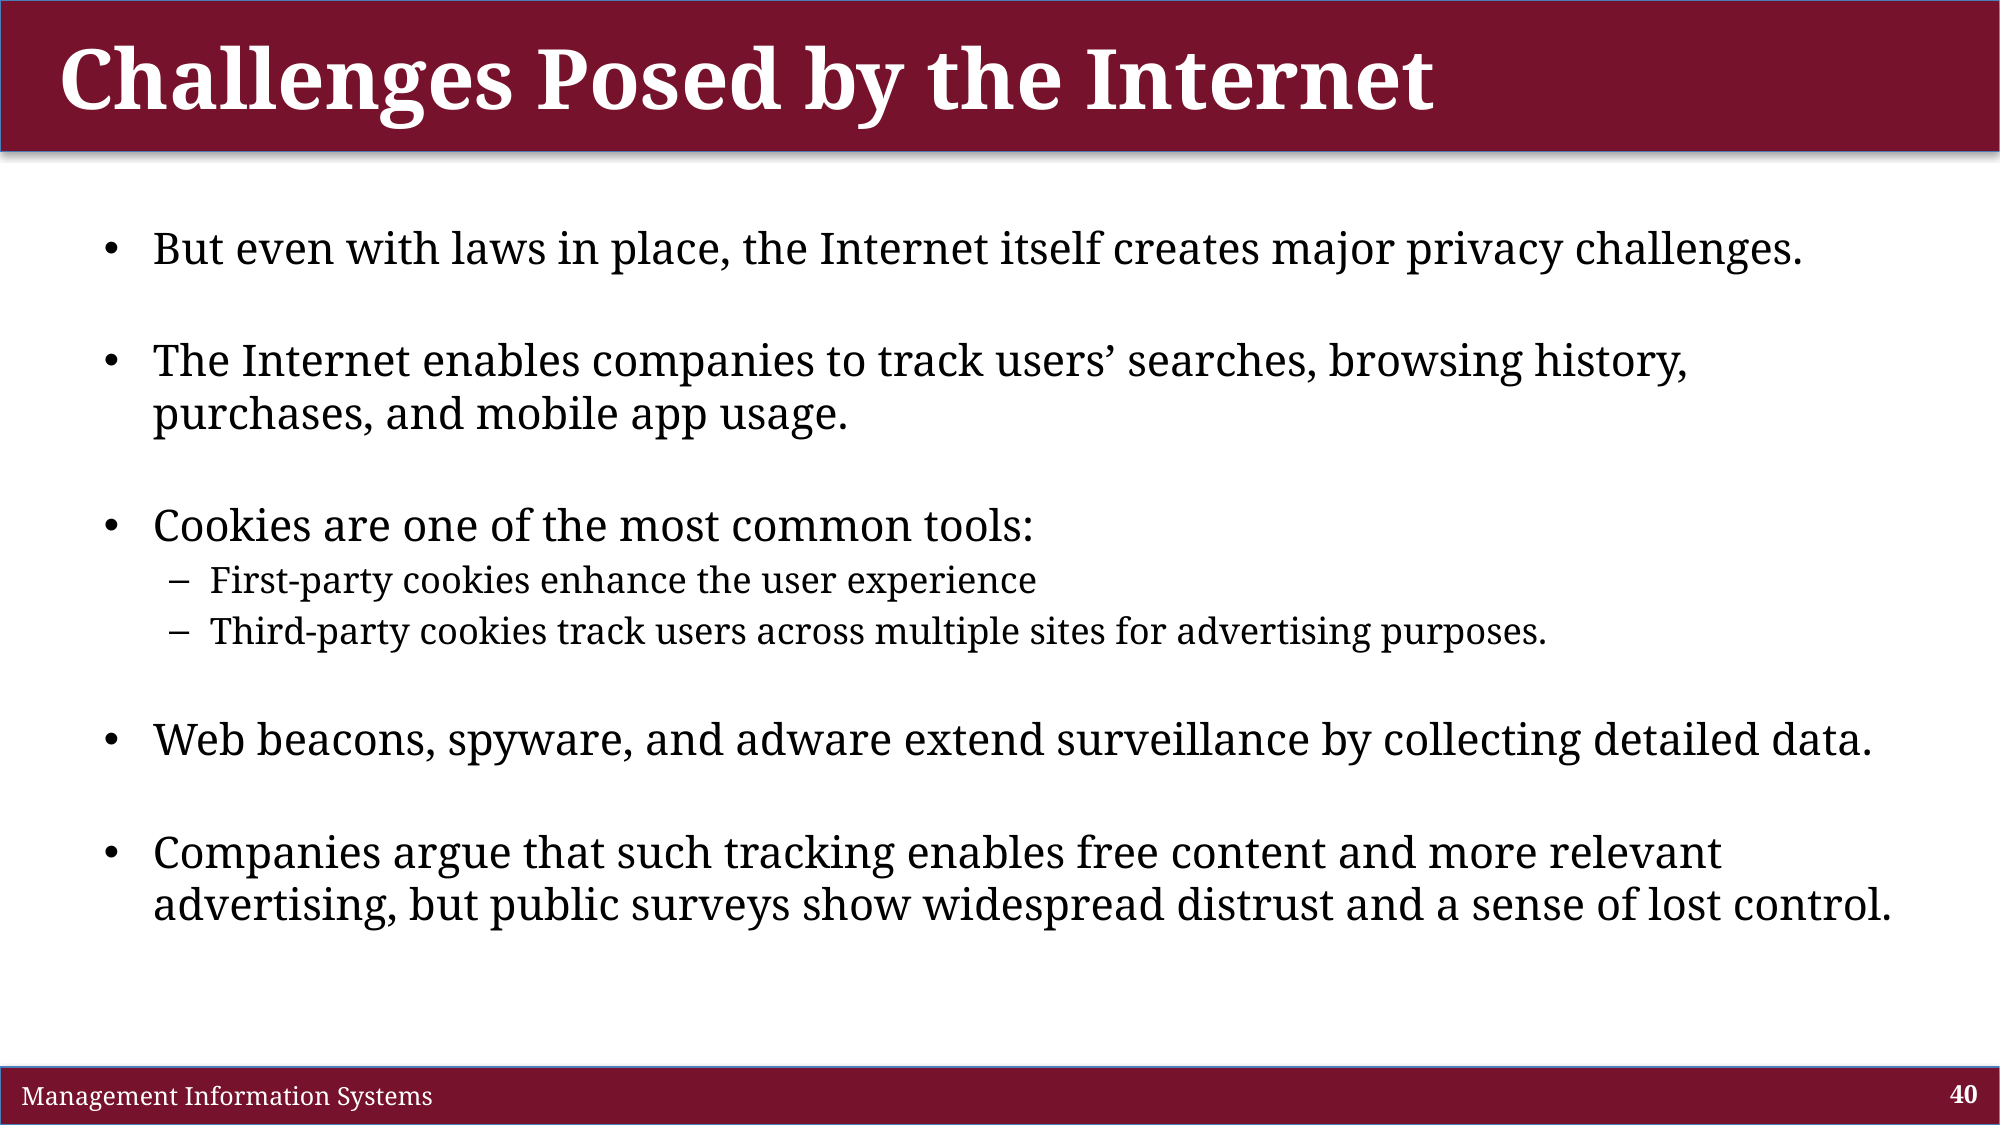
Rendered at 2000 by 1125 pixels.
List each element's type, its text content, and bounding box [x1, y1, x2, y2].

slide_number 40 [1649, 1066, 2000, 1125]
list But even with laws in place, the Internet itself creates major privacy challenges. The Internet enables companies to track users’ searches, browsing history, purchases, and mobile app usage. Cookies are one of the most common tools: First-party cookies enhance the user experience Third-party cookies track users across multiple sites for advertising purposes. Web beacons, spyware, and adware extend surveillance by collecting detailed data. Companies argue that such tracking enables free content and more relevant advertising, but public surveys show widespread distrust and a sense of lost control. [88, 213, 1911, 1047]
footer Management Information Systems [0, 1066, 475, 1125]
text_box [475, 1066, 1649, 1125]
title Challenges Posed by the Internet [0, 0, 2000, 152]
